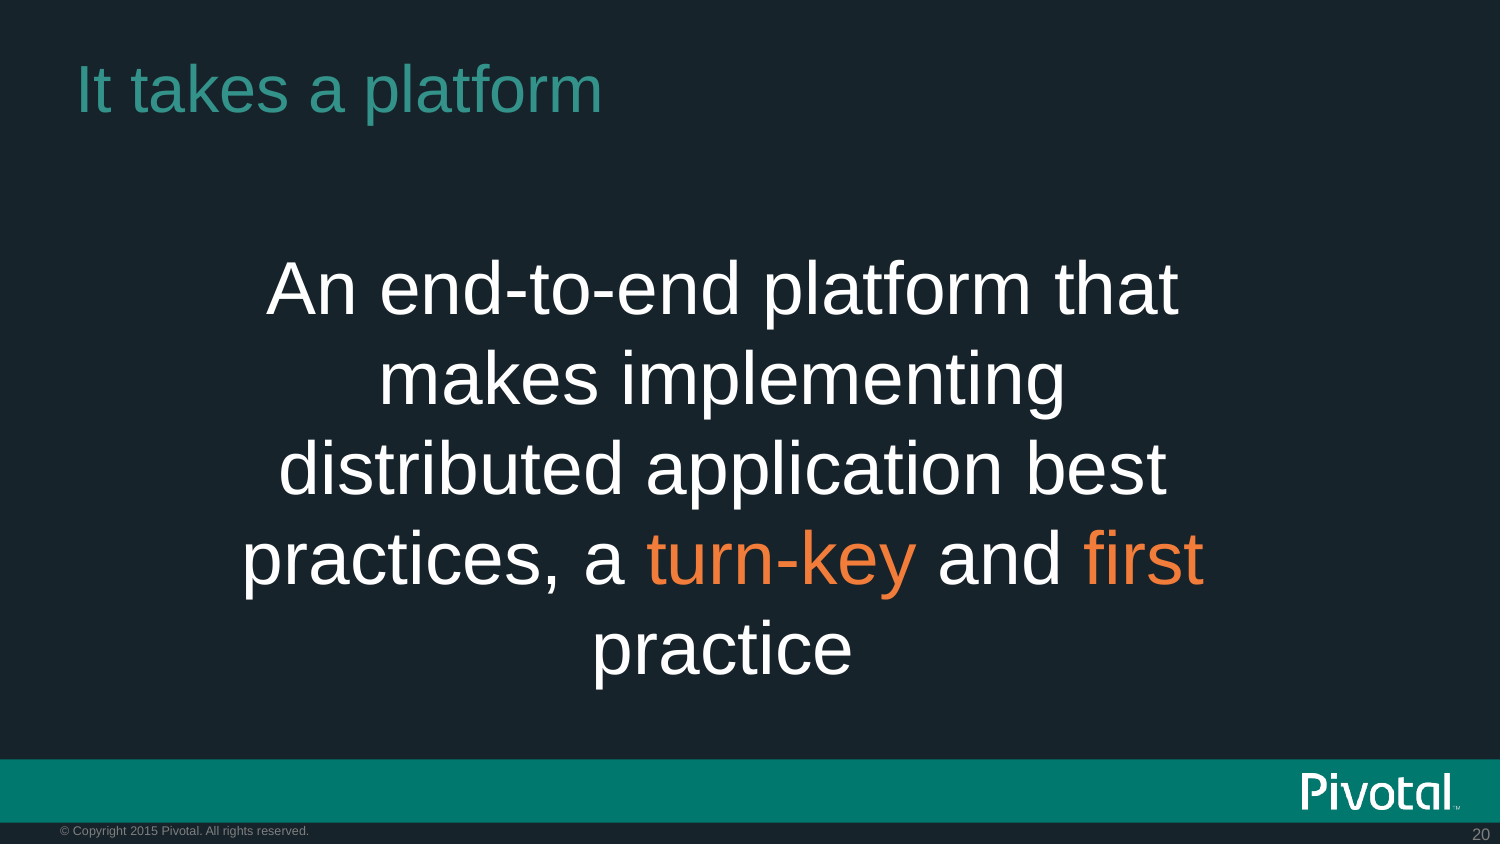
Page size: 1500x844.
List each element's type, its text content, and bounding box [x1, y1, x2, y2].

text_box An end-to-end platform that makes implementing distributed application best practices, a turn-key and first practice [190, 232, 1257, 698]
picture [1302, 773, 1460, 810]
title It takes a platform [60, 40, 1440, 116]
